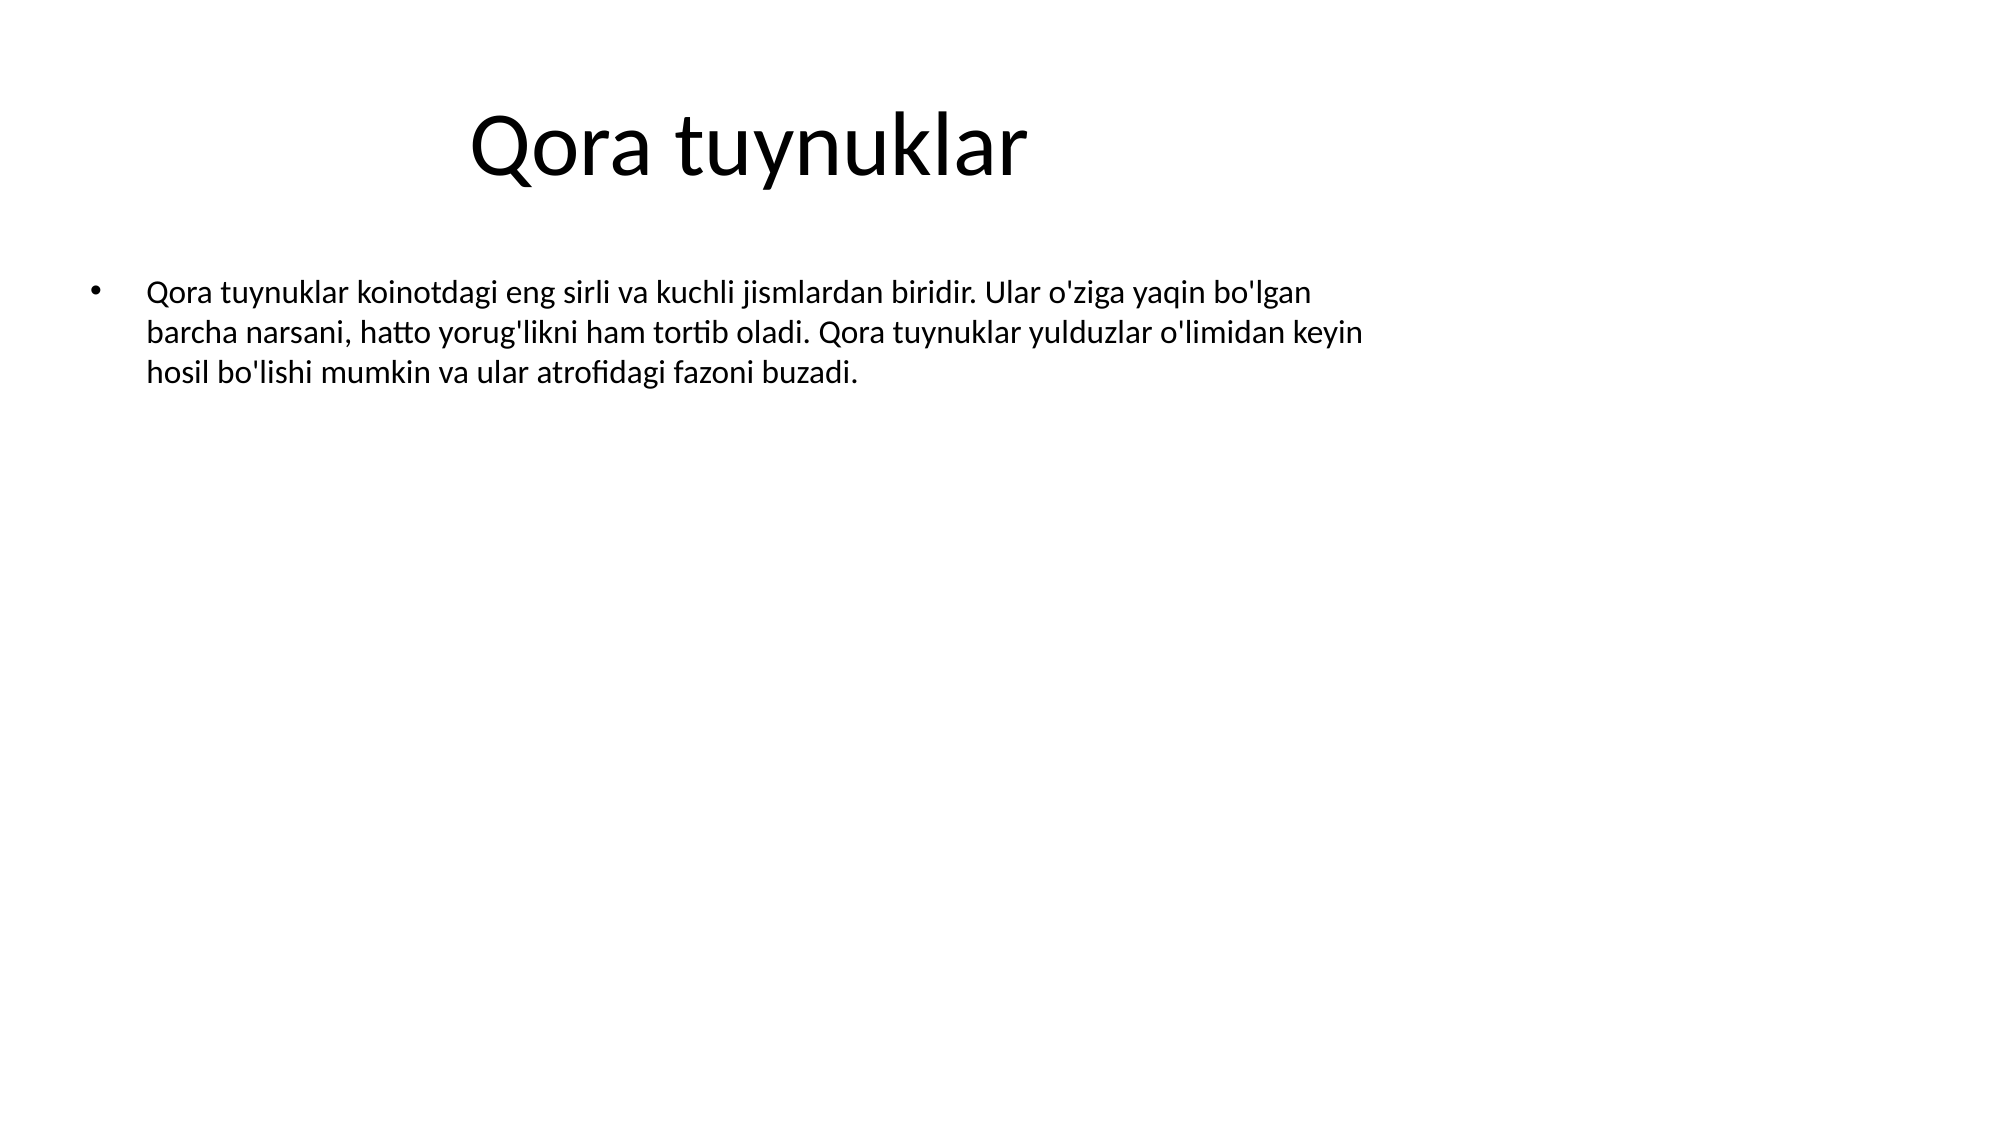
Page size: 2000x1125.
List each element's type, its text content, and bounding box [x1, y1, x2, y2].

title Qora tuynuklar [75, 45, 1425, 233]
list Qora tuynuklar koinotdagi eng sirli va kuchli jismlardan biridir. Ular o'ziga yaqin bo'lgan barcha narsani, hatto yorug'likni ham tortib oladi. Qora tuynuklar yulduzlar o'limidan keyin hosil bo'lishi mumkin va ular atrofidagi fazoni buzadi. [75, 262, 1425, 1005]
